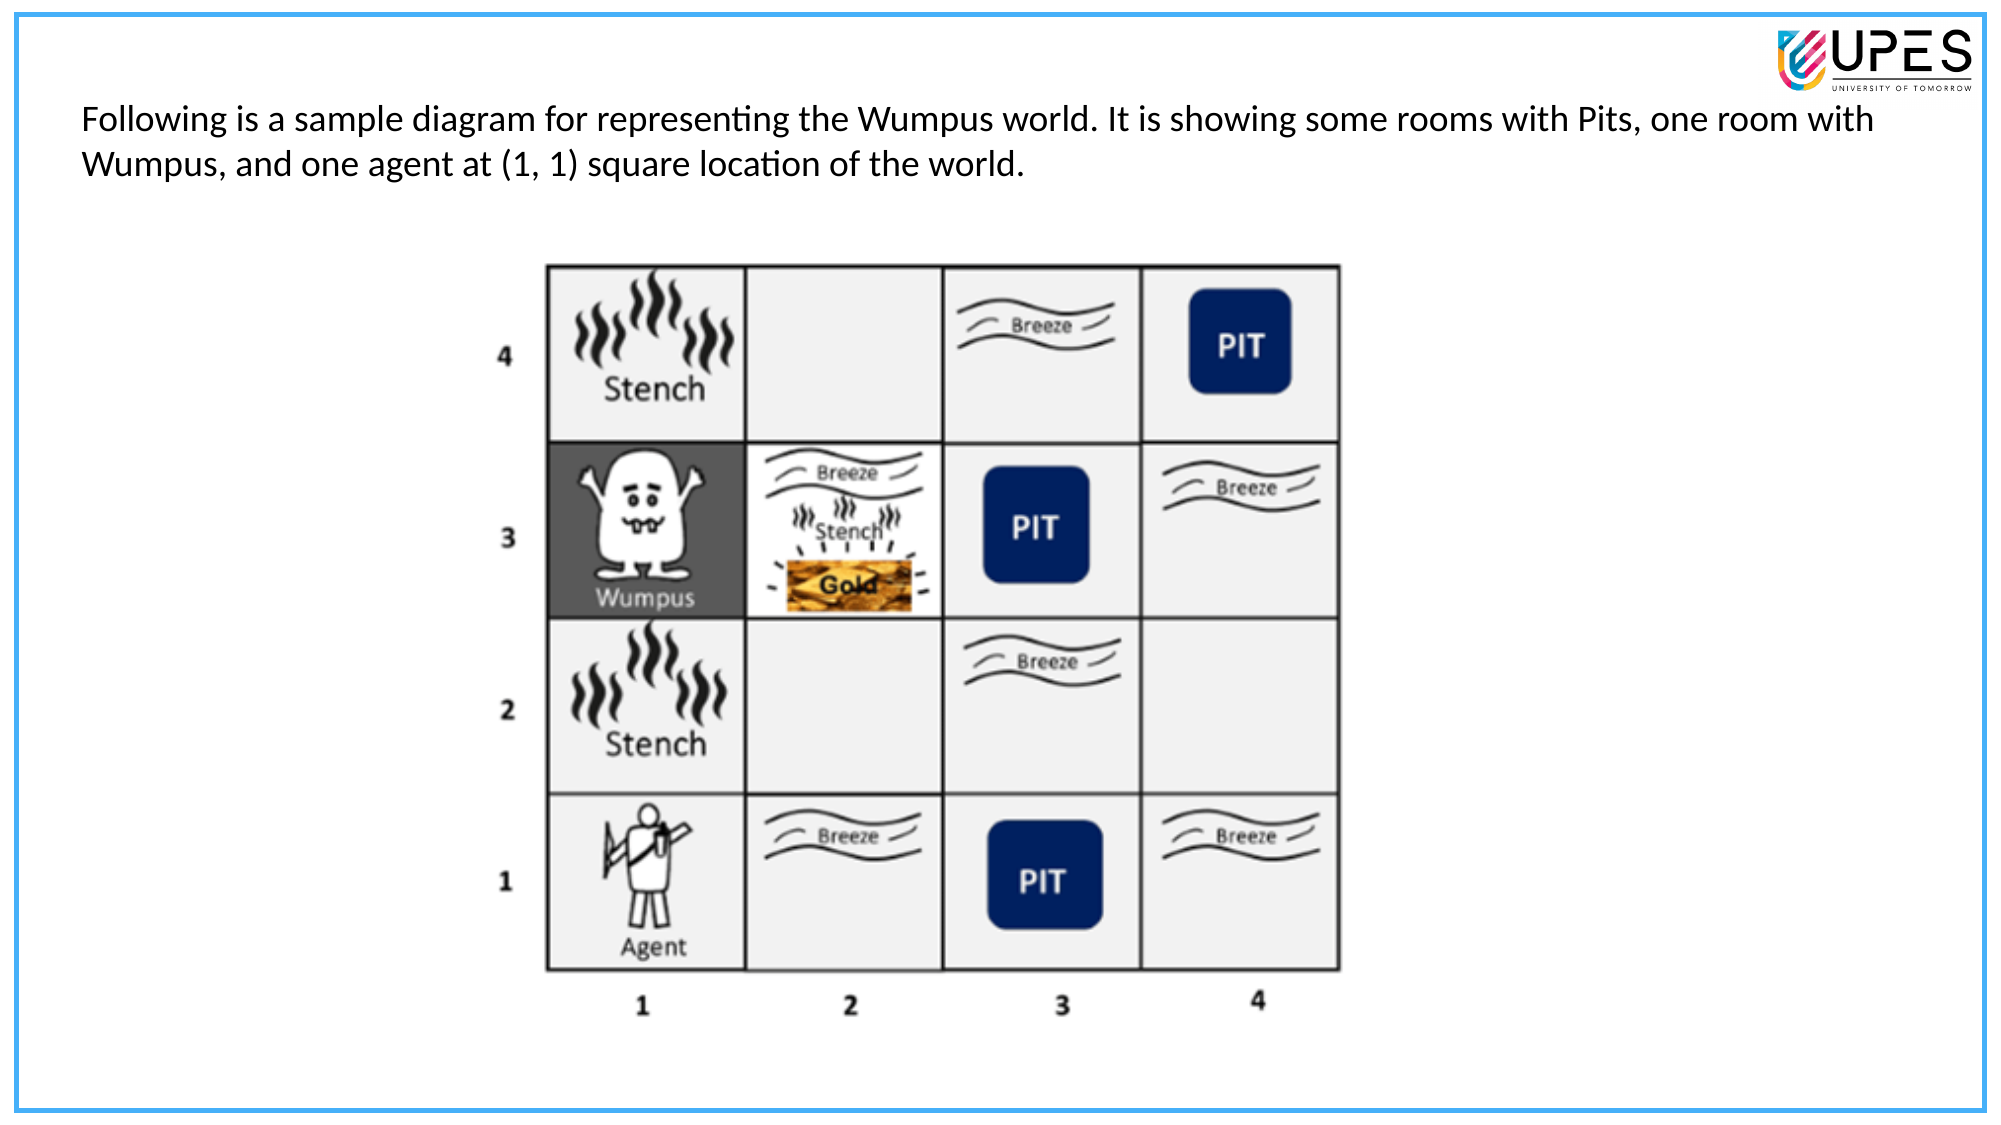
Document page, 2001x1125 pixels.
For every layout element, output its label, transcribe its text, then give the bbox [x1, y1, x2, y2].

text_box Following is a sample diagram for representing the Wumpus world. It is showing some rooms with Pits, one room with Wumpus, and one agent at (1, 1) square location of the world. [66, 86, 1933, 192]
picture [474, 262, 1345, 1021]
picture [1758, 20, 1978, 110]
